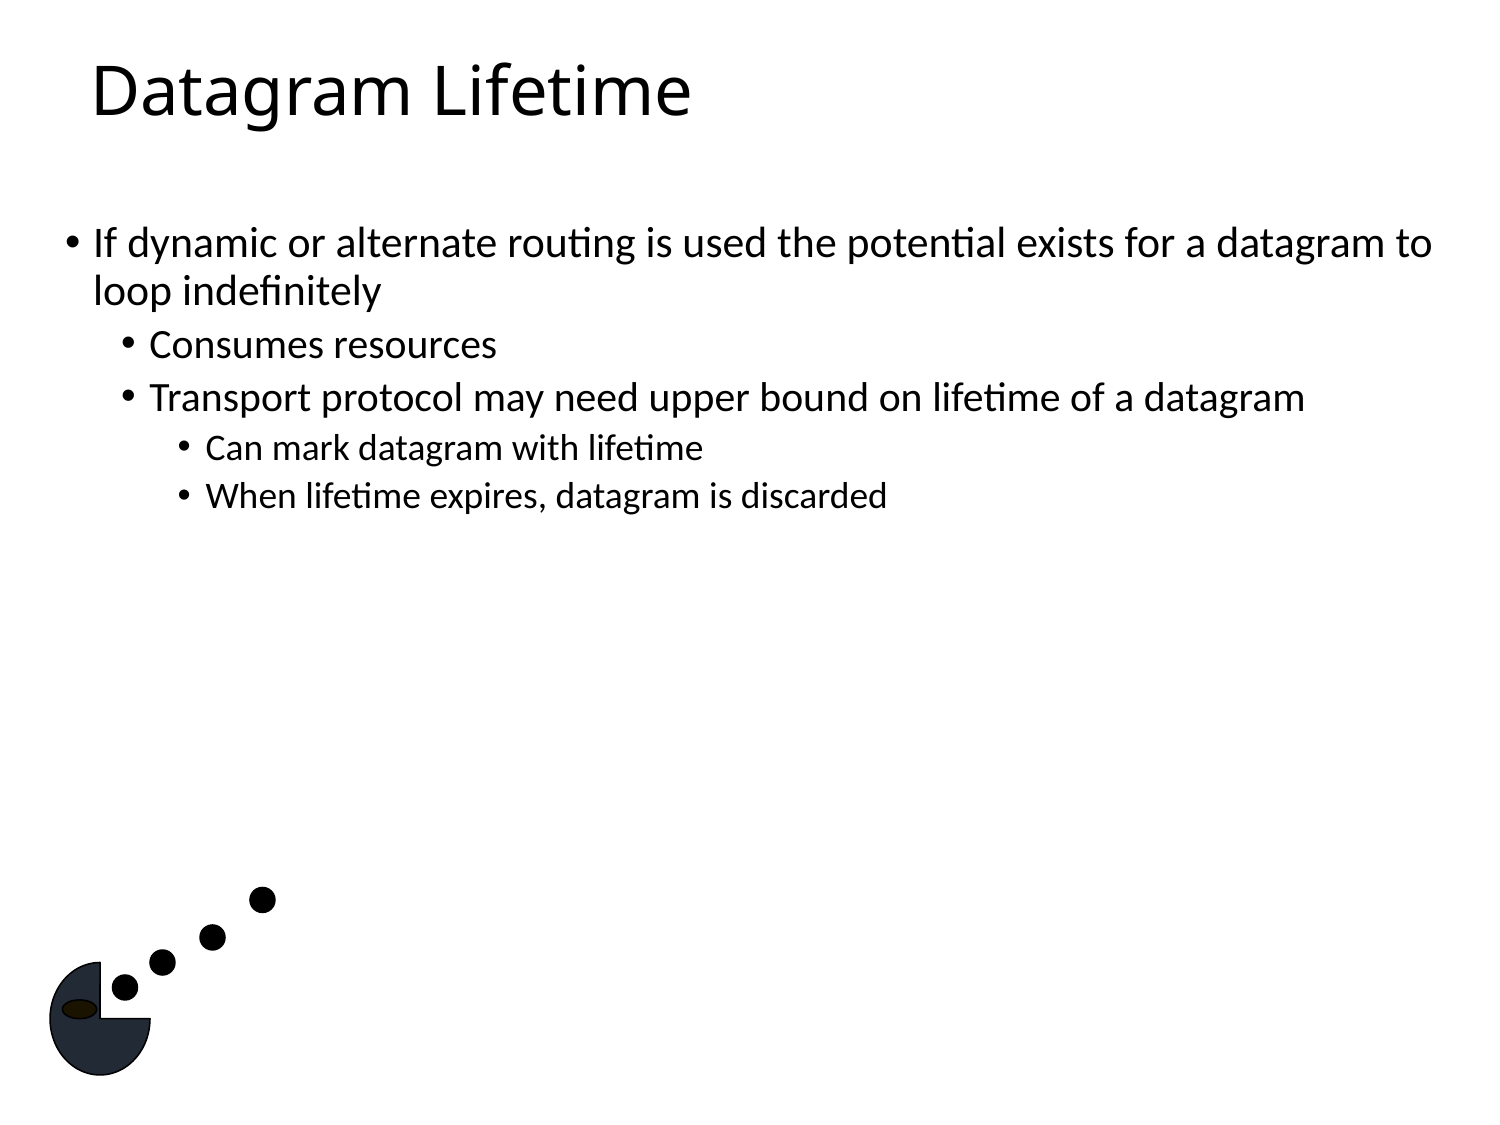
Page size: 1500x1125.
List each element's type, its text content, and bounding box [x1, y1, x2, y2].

text_box [62, 999, 97, 1019]
list If dynamic or alternate routing is used the potential exists for a datagram to loop indefinitely Consumes resources Transport protocol may need upper bound on lifetime of a datagram Can mark datagram with lifetime When lifetime expires, datagram is discarded [50, 212, 1463, 944]
text_box [249, 887, 275, 913]
text_box [150, 950, 175, 976]
title Datagram Lifetime [75, 0, 1425, 188]
text_box [200, 924, 226, 950]
text_box [50, 962, 151, 1075]
text_box [112, 975, 138, 1000]
